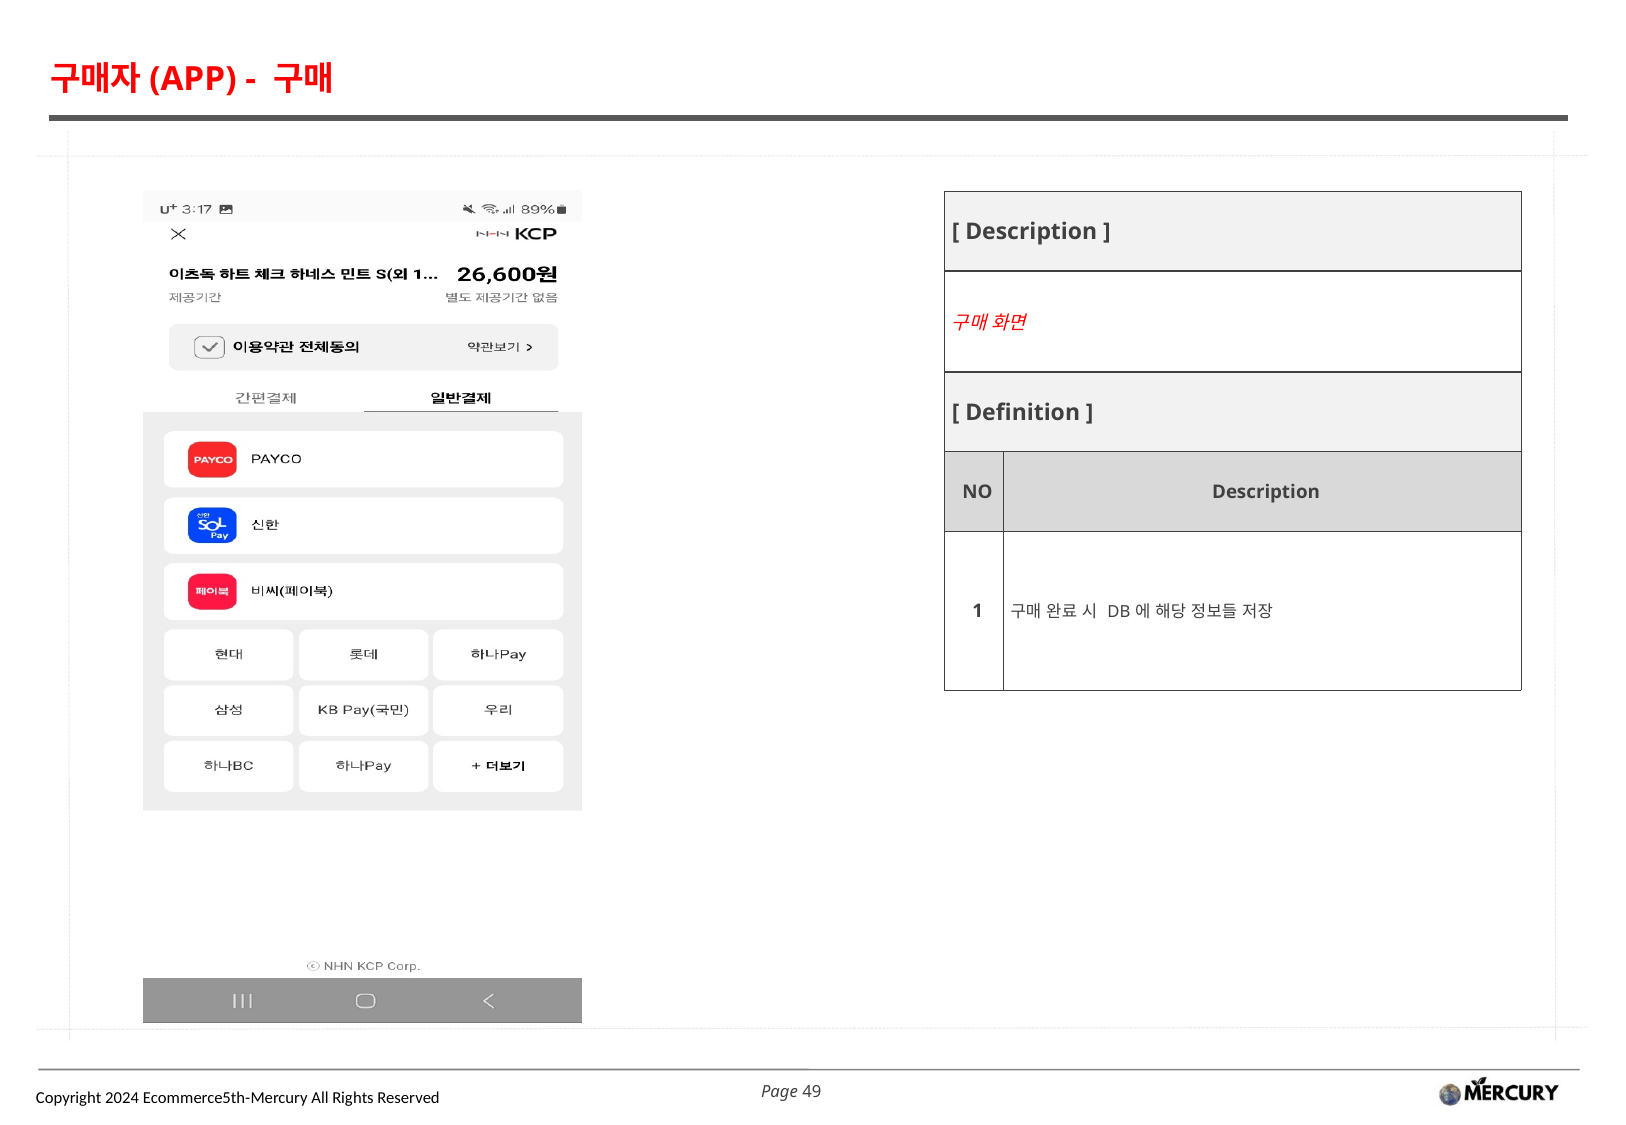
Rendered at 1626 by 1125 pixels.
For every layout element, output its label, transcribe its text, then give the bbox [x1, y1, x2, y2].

picture [1422, 1075, 1600, 1113]
table_cell 구매 화면 [945, 272, 1521, 371]
table_cell 1 [945, 532, 1003, 690]
table_header [ Description ] [945, 192, 1521, 270]
table_cell NO [945, 452, 1003, 531]
table_cell [ Definition ] [945, 373, 1521, 451]
table_cell 구매 완료 시 DB에 해당 정보들 저장 [1004, 532, 1521, 690]
table_cell Description [1004, 452, 1521, 531]
picture [143, 190, 582, 1023]
text_box 구매자(APP) - 구매 [35, 54, 1581, 114]
